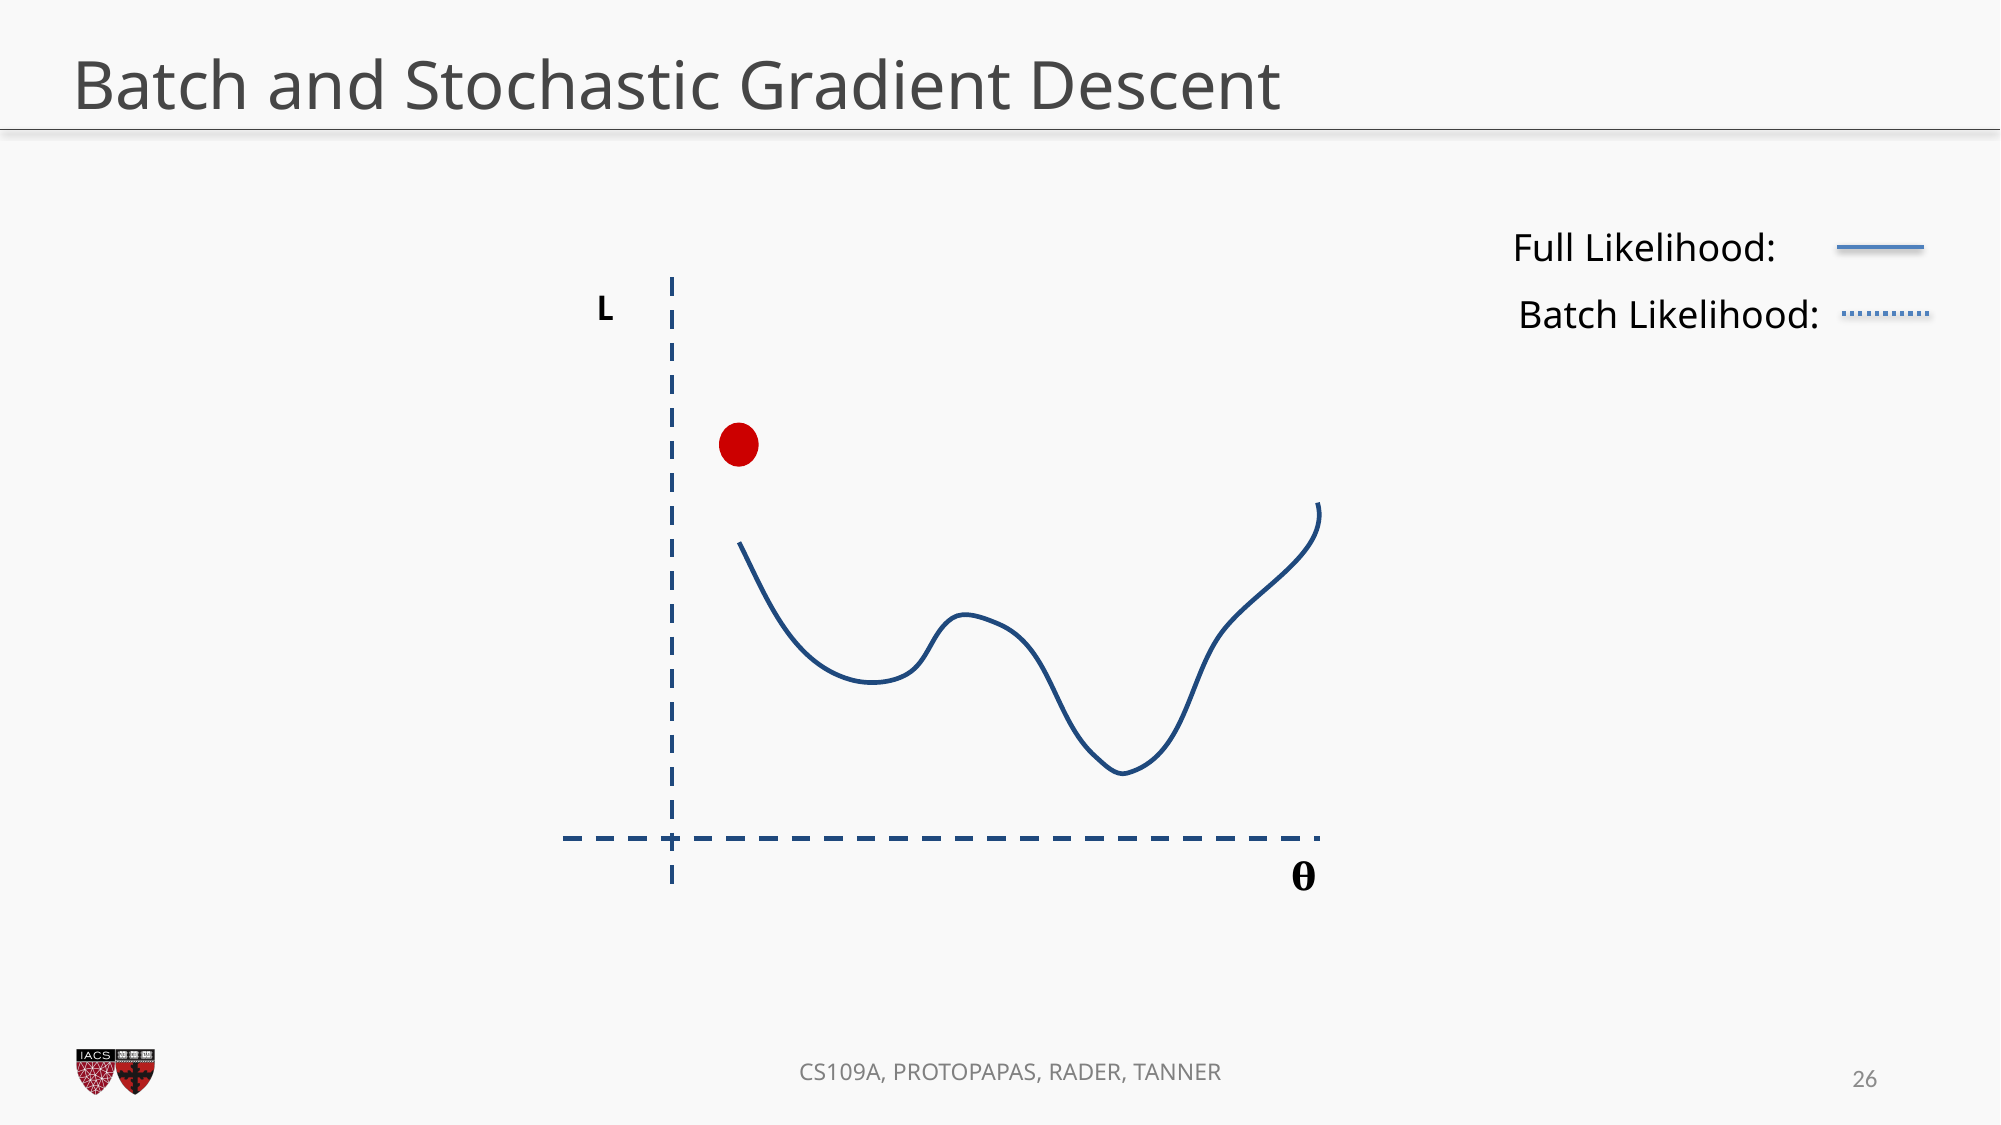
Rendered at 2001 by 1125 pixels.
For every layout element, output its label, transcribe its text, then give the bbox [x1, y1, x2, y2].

picture [75, 1049, 155, 1095]
title Batch and Stochastic Gradient Descent [57, 35, 1943, 162]
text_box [1499, 216, 1930, 345]
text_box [562, 267, 1365, 944]
